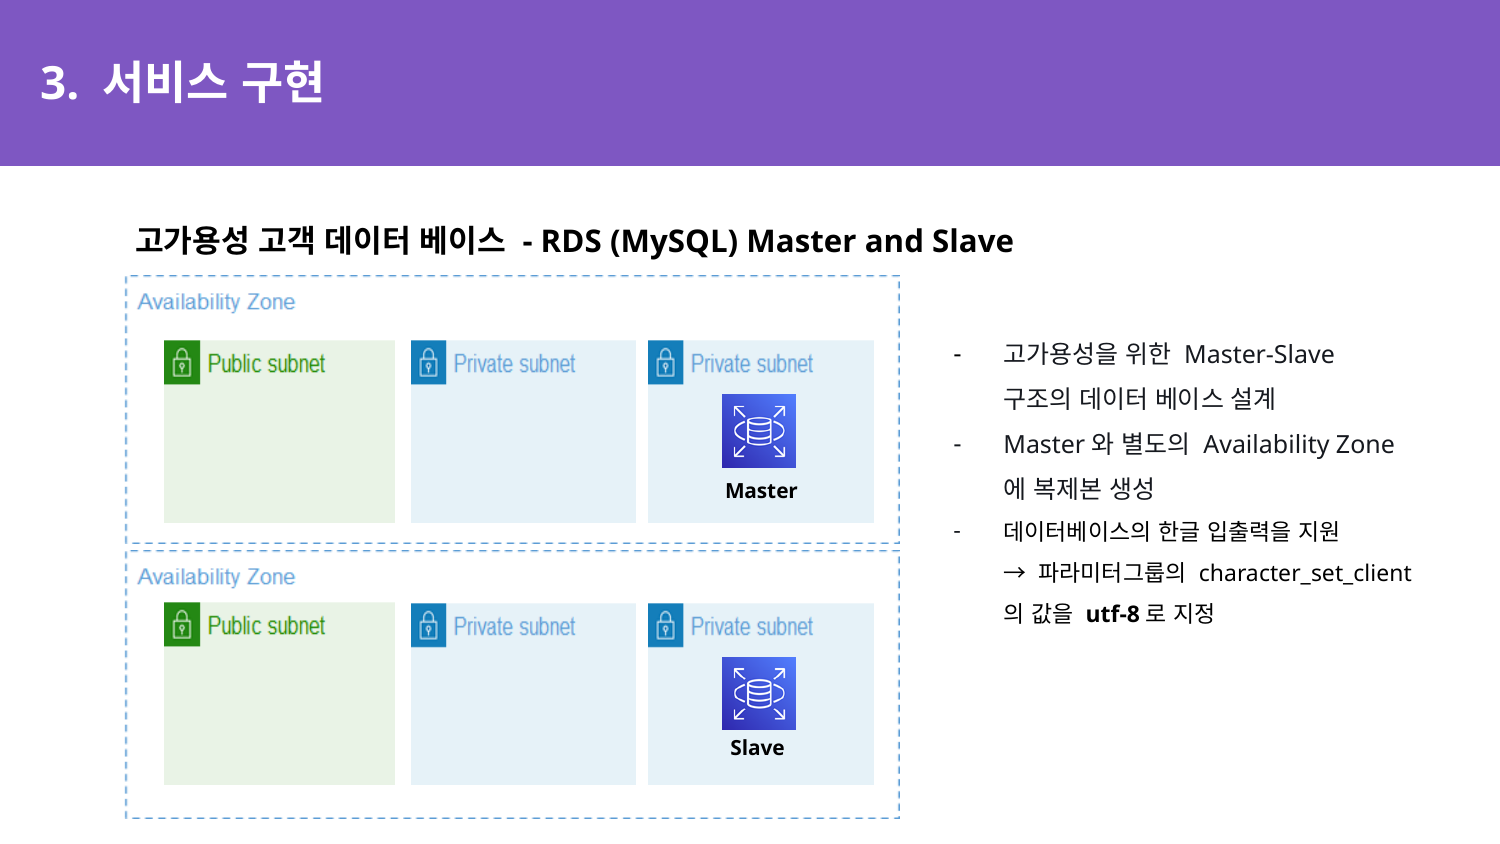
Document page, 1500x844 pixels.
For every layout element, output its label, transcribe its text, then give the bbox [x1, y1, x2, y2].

text_box 고가용성 고객 데이터 베이스 - RDS (MySQL) Master and Slave [119, 188, 1162, 275]
text_box [0, 0, 1500, 166]
title 3. 서비스 구현 [25, 38, 1423, 141]
picture [123, 275, 900, 544]
picture [123, 550, 900, 819]
text_box 고가용성을 위한 Master-Slave 구조의 데이터 베이스 설계 Master와 별도의 Availability Zone에 복제본 생성 데이터베이스의 한글 입출력을 지원 → 파라미터그룹의 character_set_client 의 값을 utf-8로 지정 [913, 308, 1432, 642]
